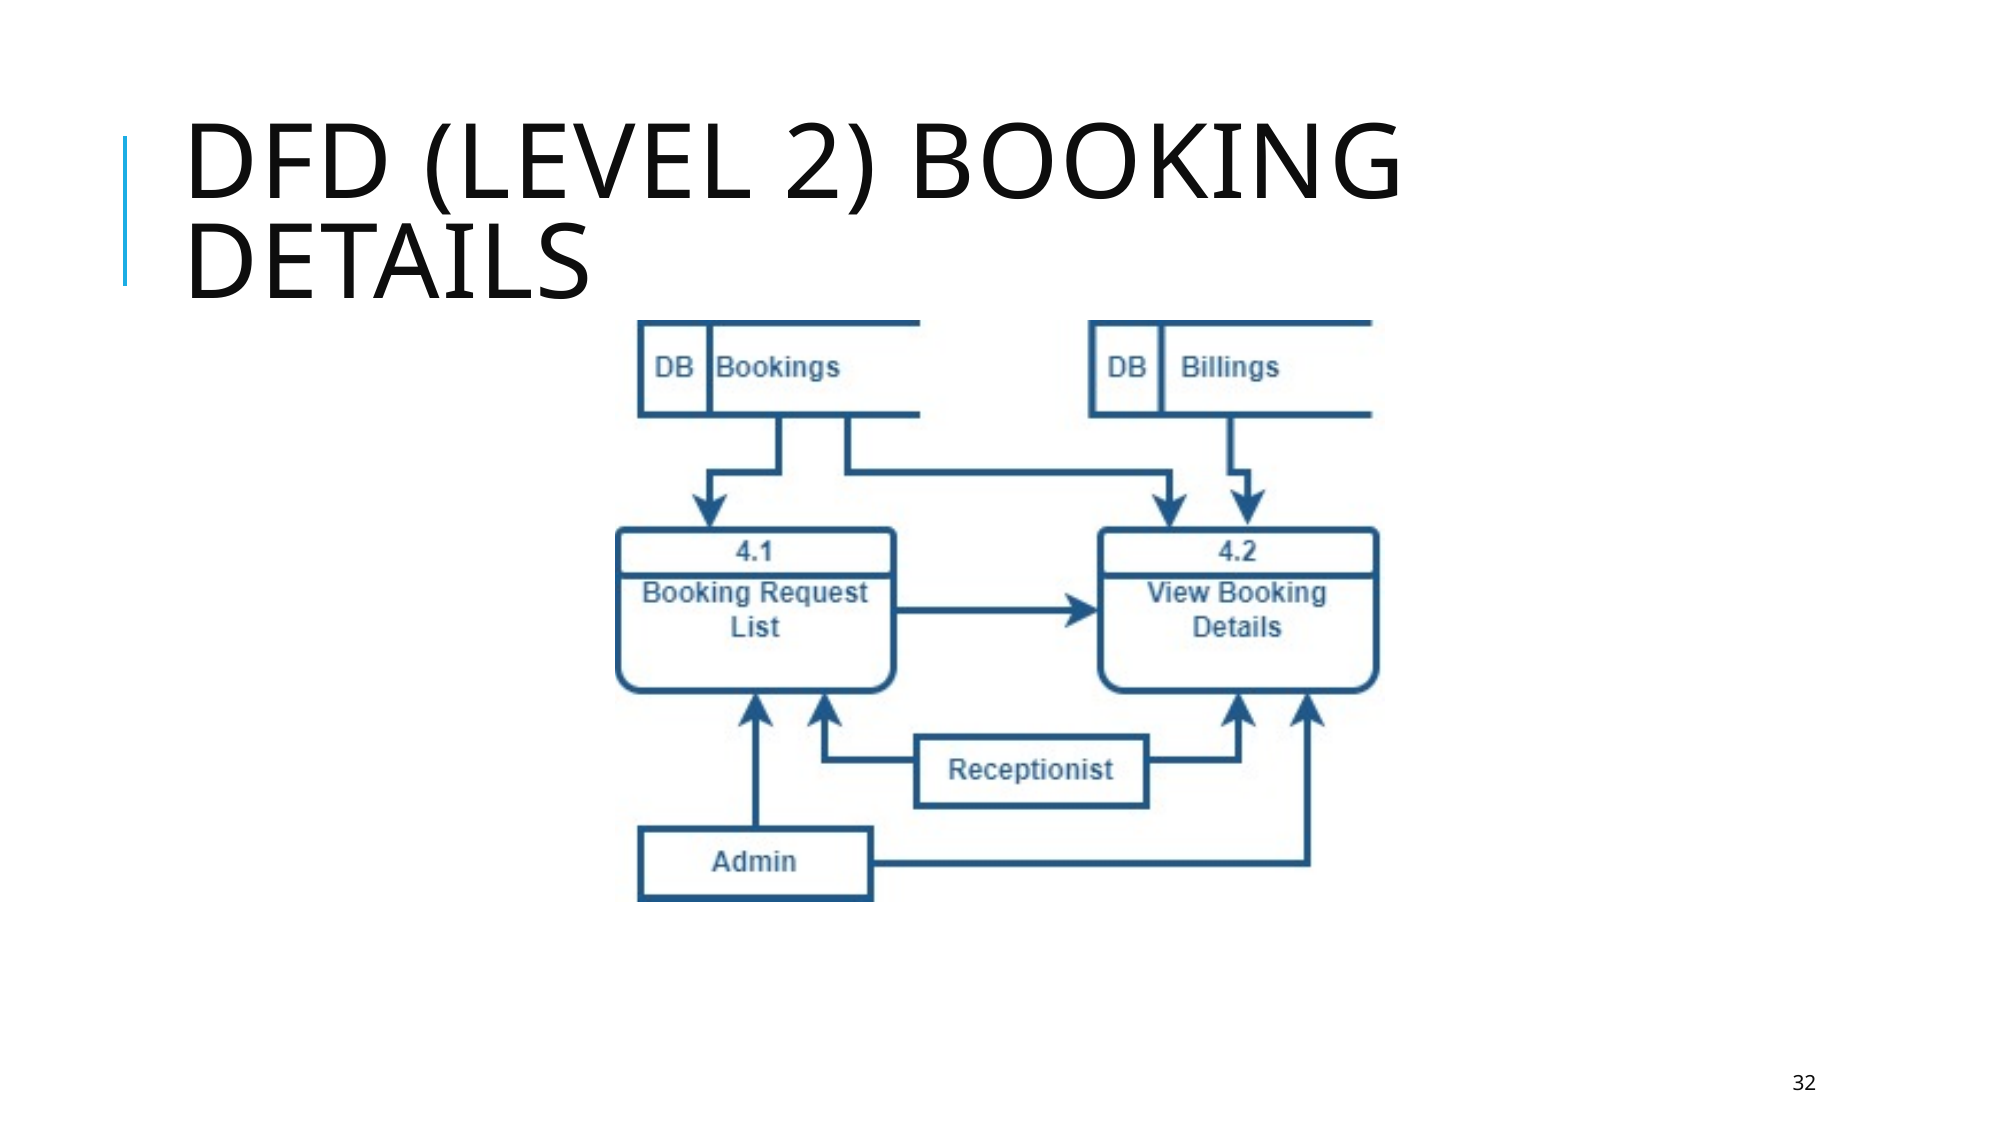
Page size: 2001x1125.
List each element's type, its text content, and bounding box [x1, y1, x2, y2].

slide_number 32 [1777, 1061, 1938, 1107]
picture [615, 320, 1385, 903]
title Dfd (level 2) booking details [168, 96, 1763, 342]
